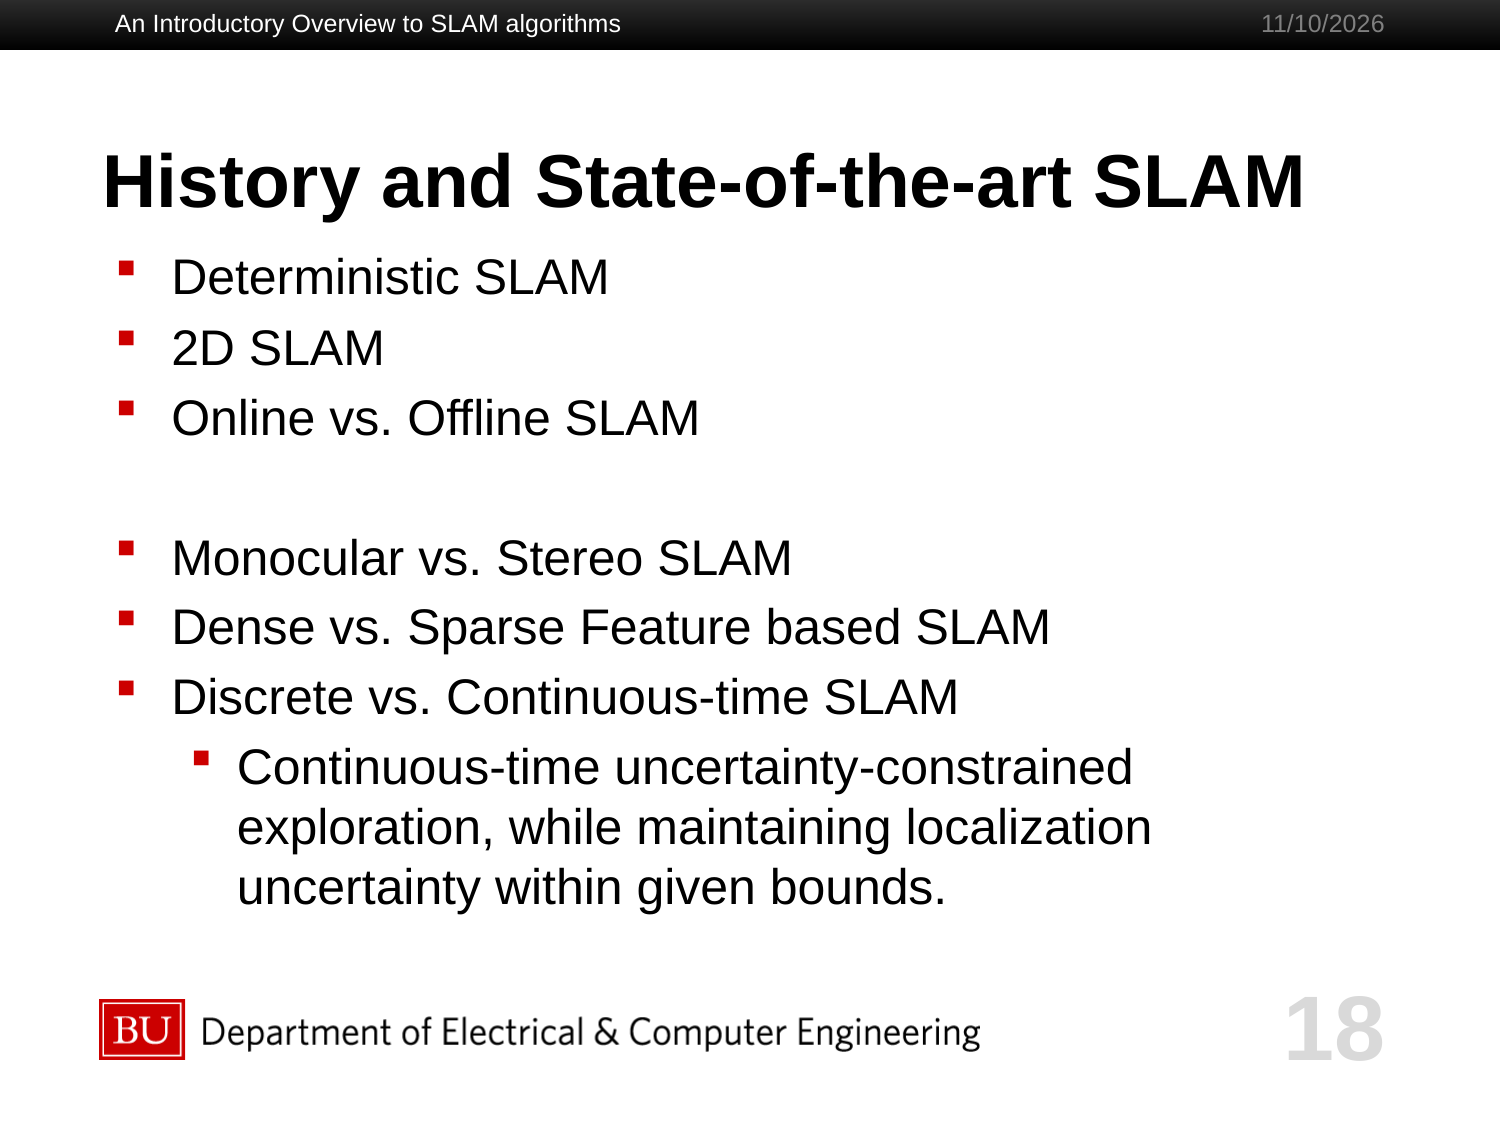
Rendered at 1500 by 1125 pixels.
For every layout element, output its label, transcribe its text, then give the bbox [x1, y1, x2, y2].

title History and State-of-the-art SLAM [87, 125, 1488, 238]
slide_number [1087, 0, 1401, 51]
slide_number 18 [1162, 969, 1401, 1082]
picture [99, 999, 980, 1060]
text_box Deterministic SLAM 2D SLAM Online vs. Offline SLAM Monocular vs. Stereo SLAM Dense vs. Sparse Feature based SLAM Discrete vs. Continuous-time SLAM Continuous-time uncertainty-constrained exploration, while maintaining localization uncertainty within given bounds. [99, 237, 1413, 969]
footer An Introductory Overview to SLAM algorithms [99, 0, 938, 51]
